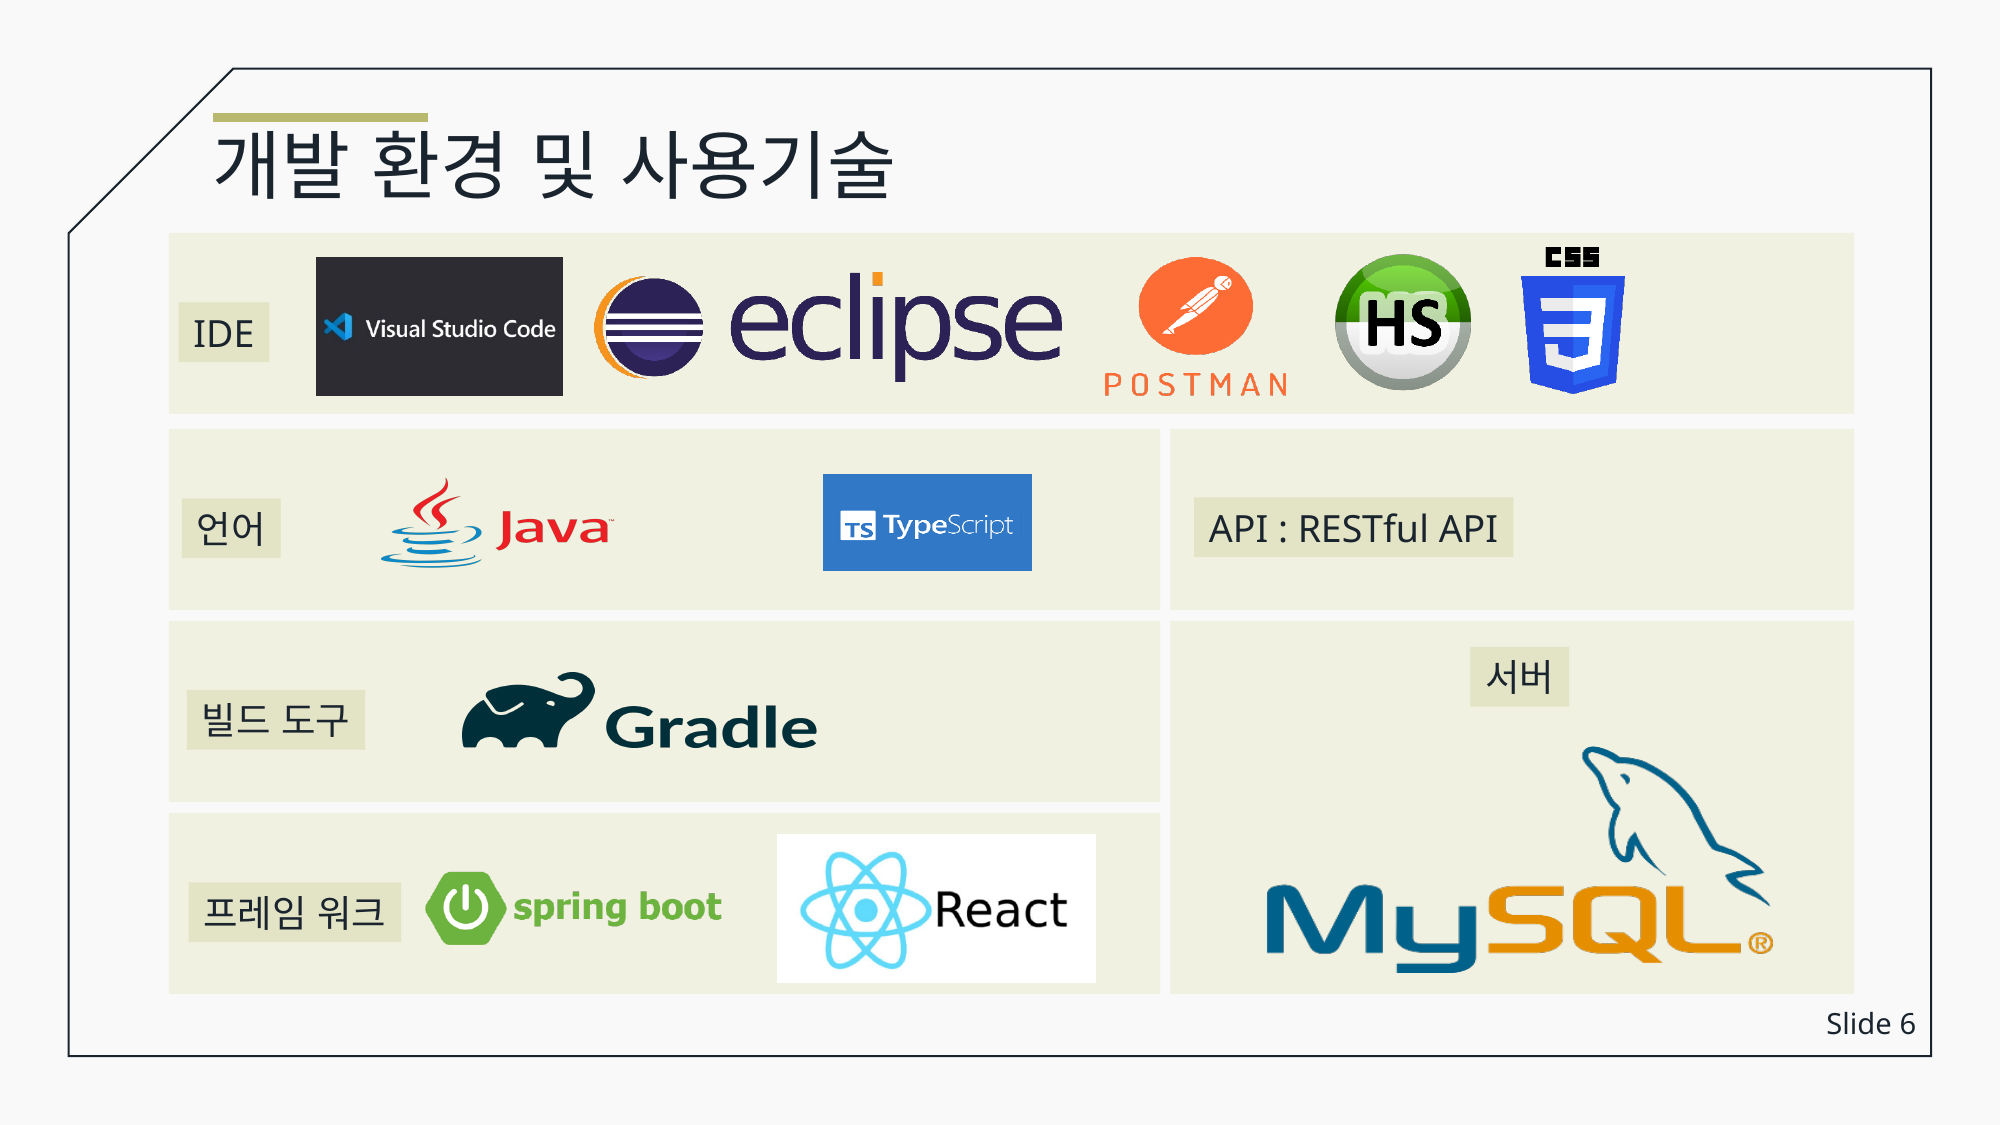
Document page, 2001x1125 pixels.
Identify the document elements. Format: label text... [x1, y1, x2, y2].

text_box API : RESTful API [1194, 497, 1514, 558]
text_box [168, 620, 1161, 803]
text_box [1169, 428, 1855, 611]
picture [379, 473, 616, 571]
text_box [1169, 620, 1855, 995]
text_box [168, 812, 1161, 995]
list 개발 환경 및 사용기술 [197, 121, 1932, 320]
text_box 서버 [1470, 646, 1570, 707]
picture [777, 834, 1096, 983]
text_box IDE [178, 302, 270, 363]
picture [1105, 257, 1286, 396]
picture [823, 474, 1032, 571]
picture [1329, 248, 1477, 396]
text_box 언어 [181, 498, 281, 559]
picture [415, 845, 732, 980]
text_box [168, 428, 1161, 611]
text_box [168, 232, 1855, 415]
picture [1266, 746, 1774, 973]
text_box 프레임 워크 [188, 882, 402, 943]
picture [594, 272, 1062, 382]
picture [1521, 247, 1625, 394]
picture [316, 257, 563, 396]
picture [415, 660, 863, 781]
text_box 빌드 도구 [186, 689, 366, 750]
